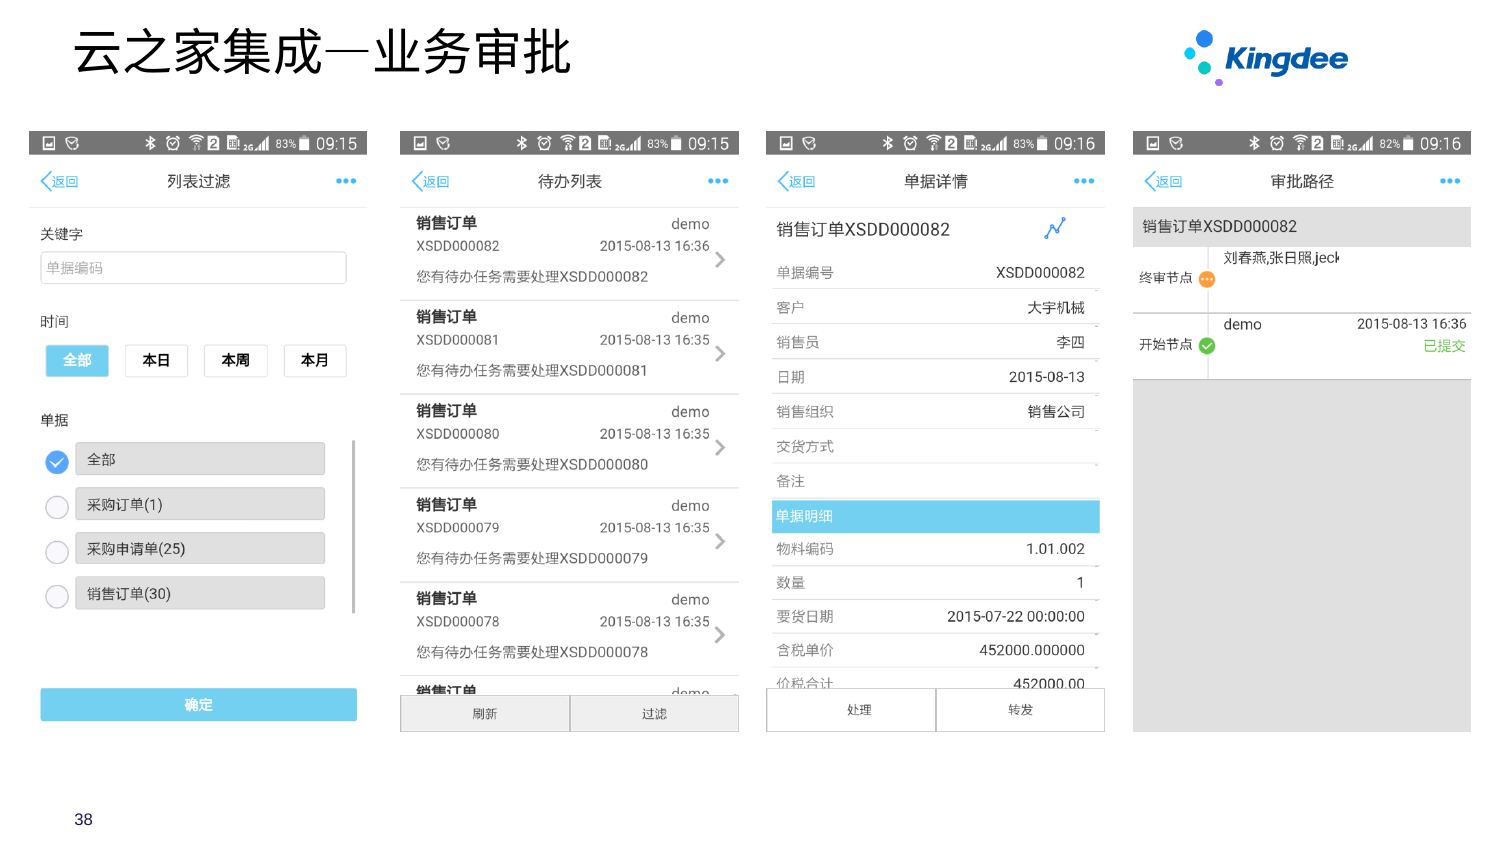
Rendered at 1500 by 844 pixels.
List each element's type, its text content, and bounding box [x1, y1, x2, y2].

picture [766, 131, 1105, 732]
picture [400, 131, 739, 732]
picture [29, 131, 368, 732]
picture [1132, 131, 1471, 732]
title 云之家集成—业务审批 [72, 19, 1452, 107]
